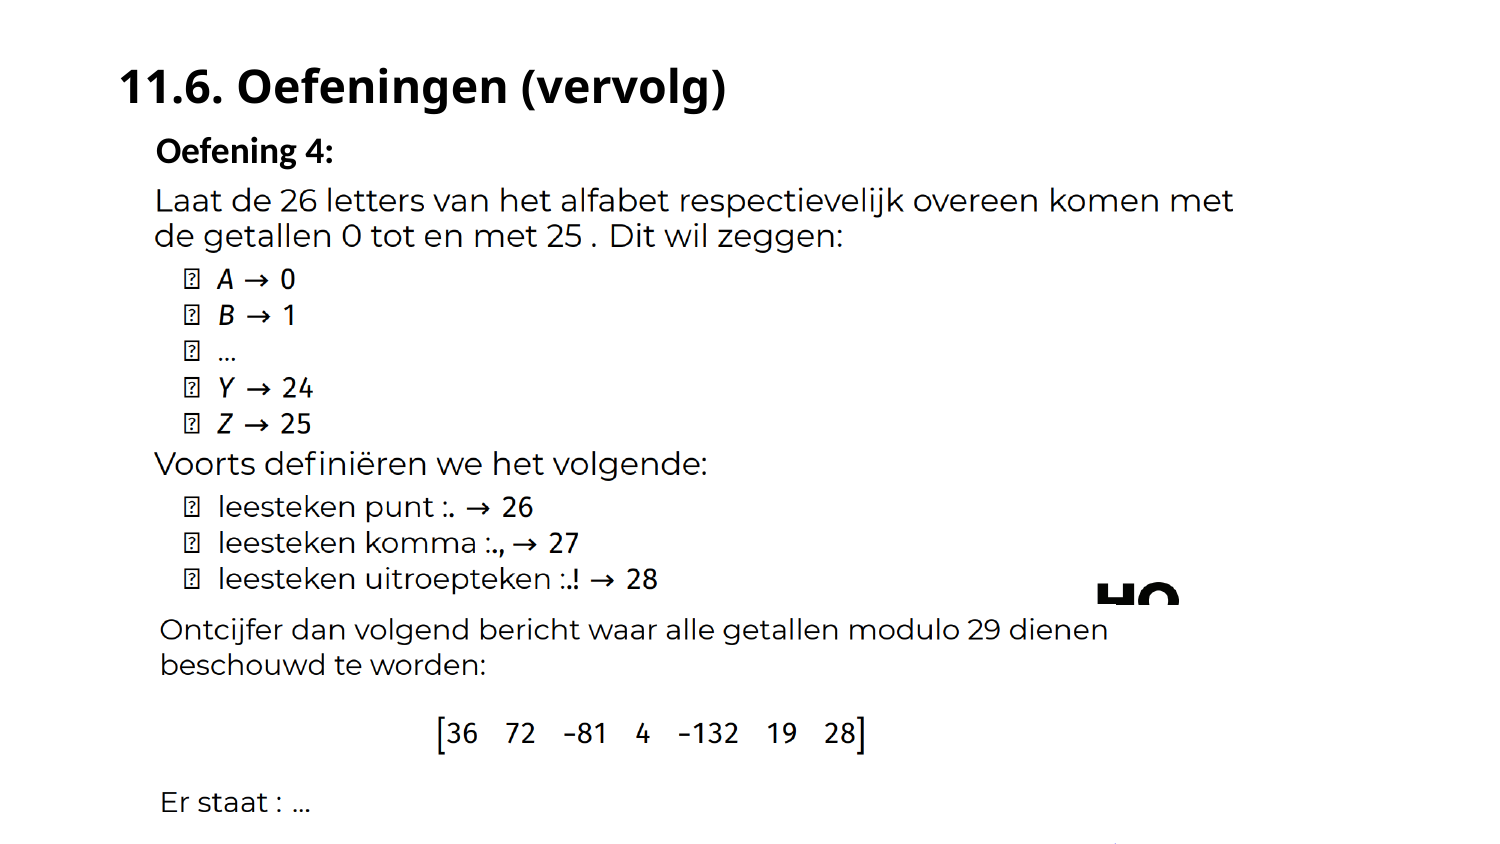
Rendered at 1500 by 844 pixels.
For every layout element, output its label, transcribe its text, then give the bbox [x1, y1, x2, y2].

text_box Oefening 4: [141, 119, 690, 179]
title 11.6. Oefeningen (vervolg) [103, 55, 1397, 178]
picture [146, 604, 1116, 844]
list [146, 179, 1233, 605]
